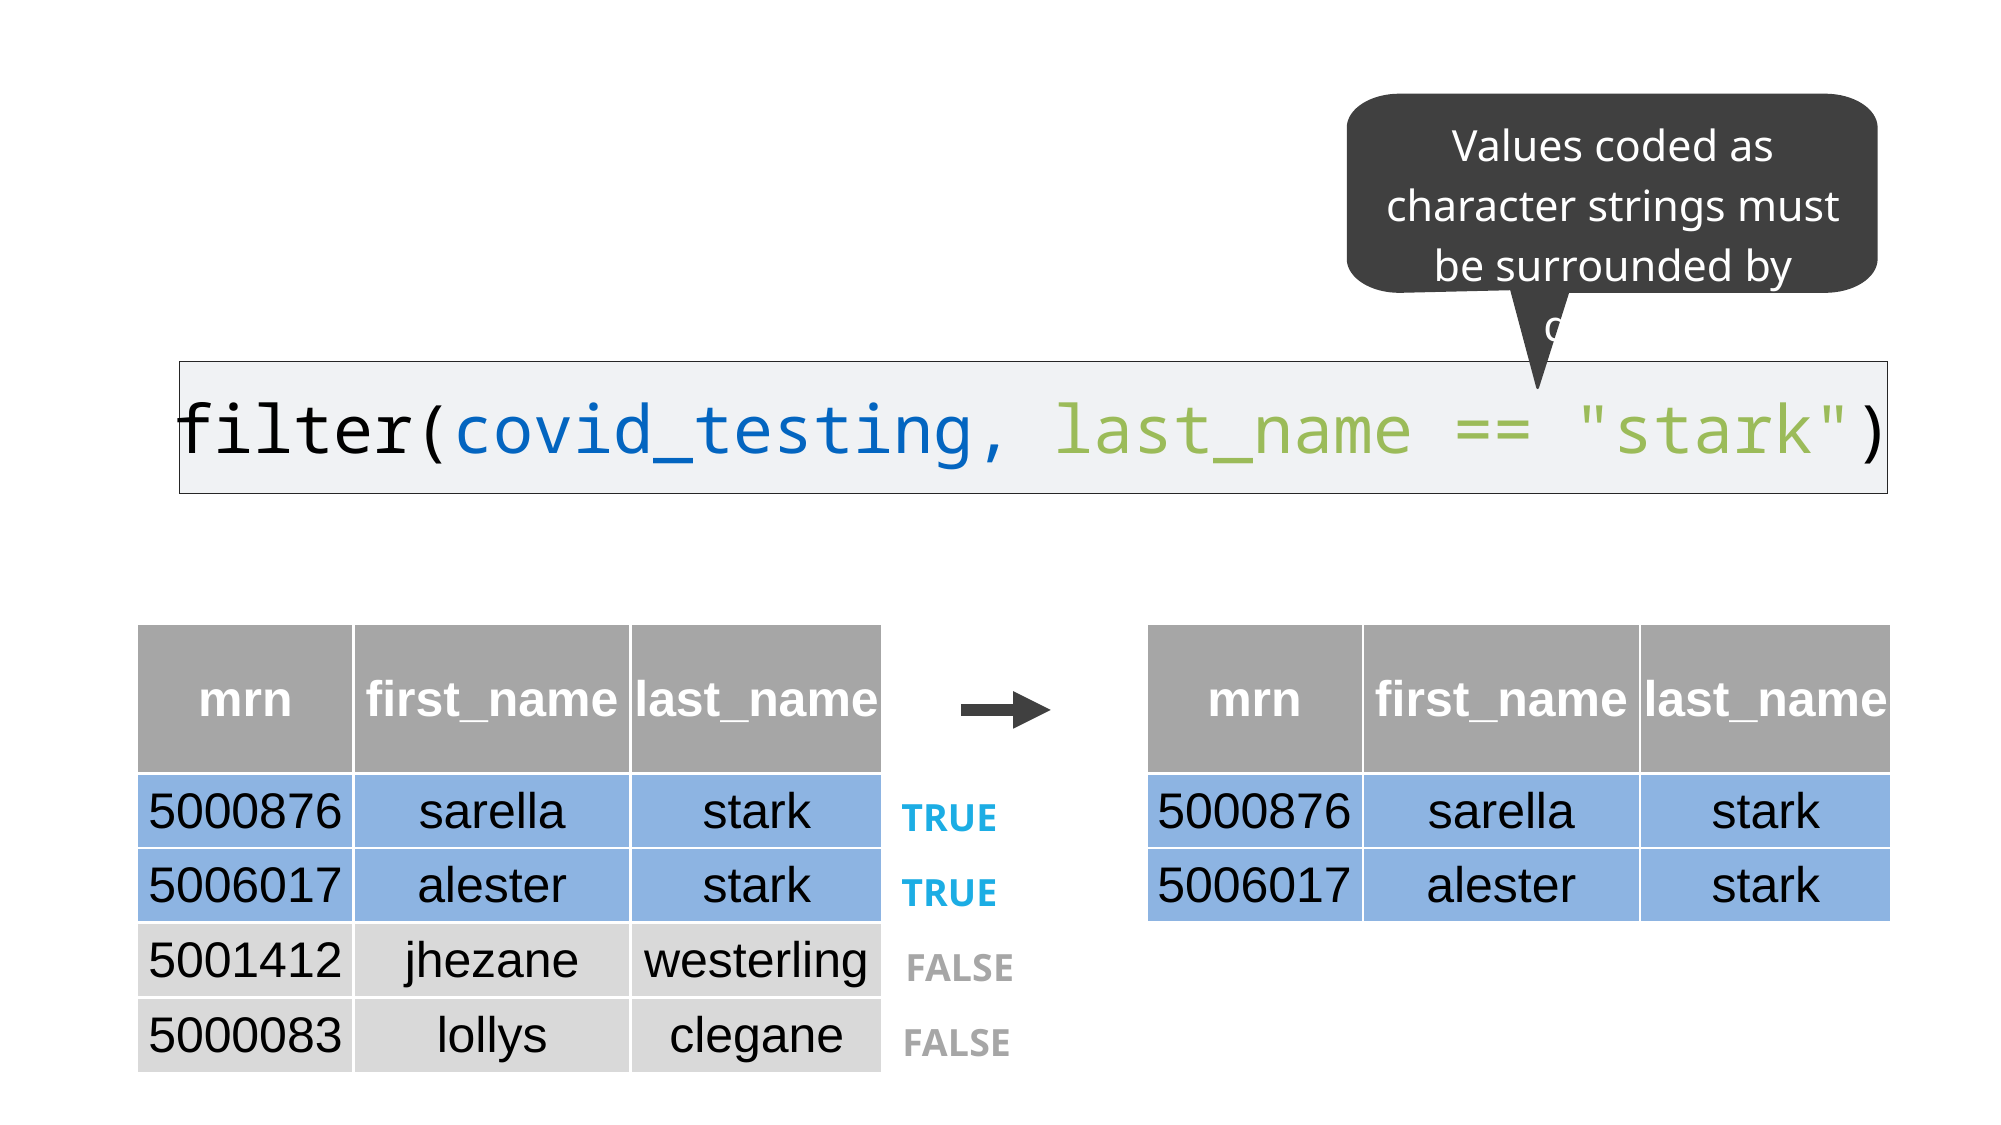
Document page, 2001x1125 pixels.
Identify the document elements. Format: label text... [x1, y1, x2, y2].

table_cell alester [1364, 849, 1639, 921]
table_header mrn [1148, 625, 1362, 772]
text_box FALSE [890, 936, 1030, 997]
table_header last_name [632, 625, 881, 772]
table_cell 5000083 [138, 999, 352, 1072]
table_cell sarella [355, 775, 629, 847]
text_box [179, 361, 1533, 379]
table_cell stark [632, 849, 881, 921]
table_header first_name [1364, 625, 1639, 772]
text_box [1543, 361, 1888, 379]
table_cell 5001412 [138, 924, 352, 996]
table_cell alester [355, 849, 629, 921]
text_box Values coded as character strings must be surrounded by quotes [1370, 109, 1855, 281]
table_cell stark [1641, 775, 1890, 847]
text_box TRUE [886, 861, 1013, 922]
table_cell 5000876 [1148, 775, 1362, 847]
table_cell clegane [632, 999, 881, 1072]
table_cell 5006017 [138, 849, 352, 921]
table_cell sarella [1364, 775, 1639, 847]
table_cell stark [632, 775, 881, 847]
table_cell 5006017 [1148, 849, 1362, 921]
table_cell lollys [355, 999, 629, 1072]
text_box filter(covid_testing, last_name == "stark") [159, 379, 1909, 475]
table_cell westerling [632, 924, 881, 996]
table_header first_name [355, 625, 629, 772]
text_box FALSE [887, 1011, 1042, 1072]
table_cell jhezane [355, 924, 629, 996]
text_box [179, 475, 1888, 494]
table_cell stark [1641, 849, 1890, 921]
text_box [1346, 93, 1878, 390]
table_header mrn [138, 625, 352, 772]
text_box TRUE [886, 786, 1013, 847]
table_cell 5000876 [138, 775, 352, 847]
table_header last_name [1641, 625, 1890, 772]
